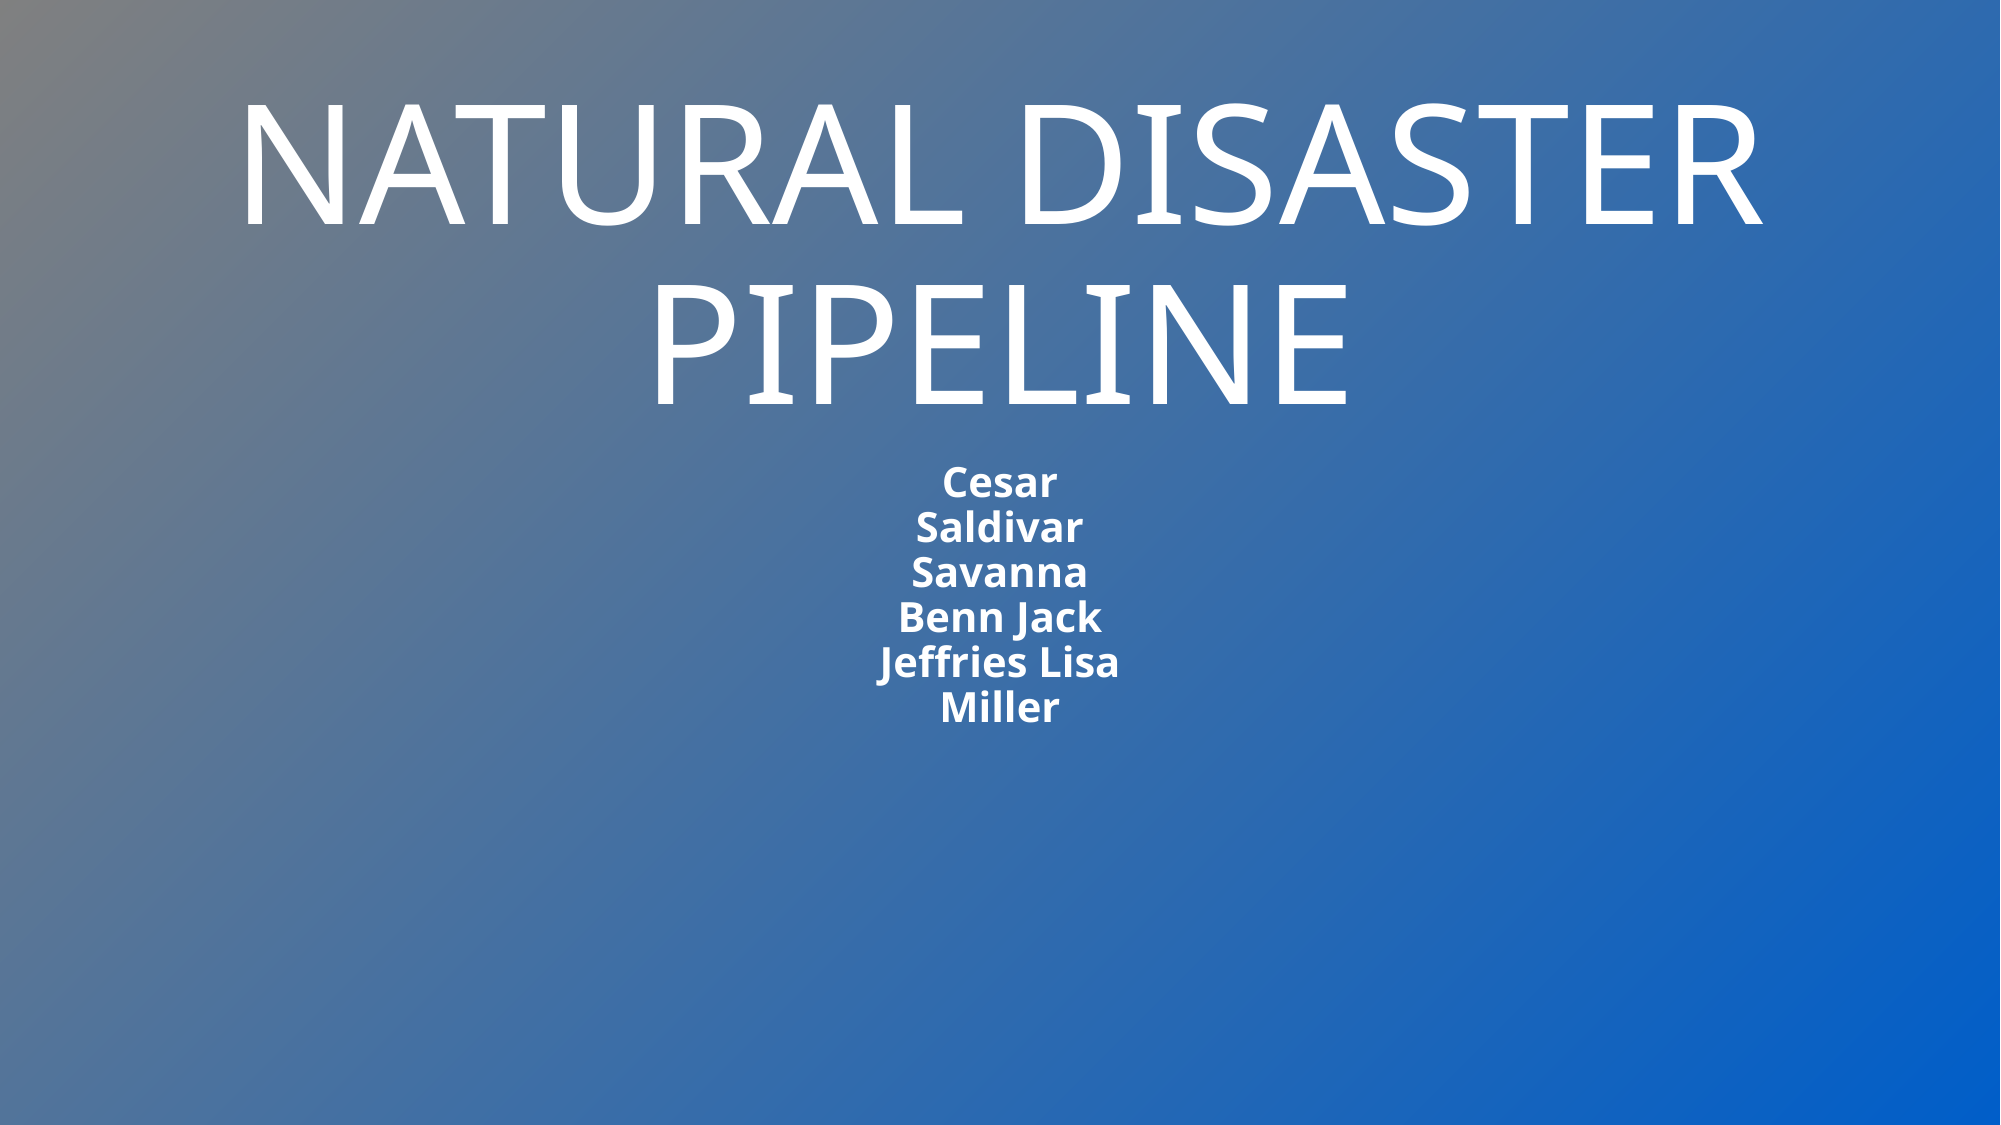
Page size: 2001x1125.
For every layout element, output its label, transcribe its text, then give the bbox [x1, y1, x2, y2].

title NATURAL DISASTER PIPELINE [170, 19, 1830, 503]
list Cesar Saldivar Savanna Benn Jack Jeffries Lisa Miller [856, 453, 1144, 623]
